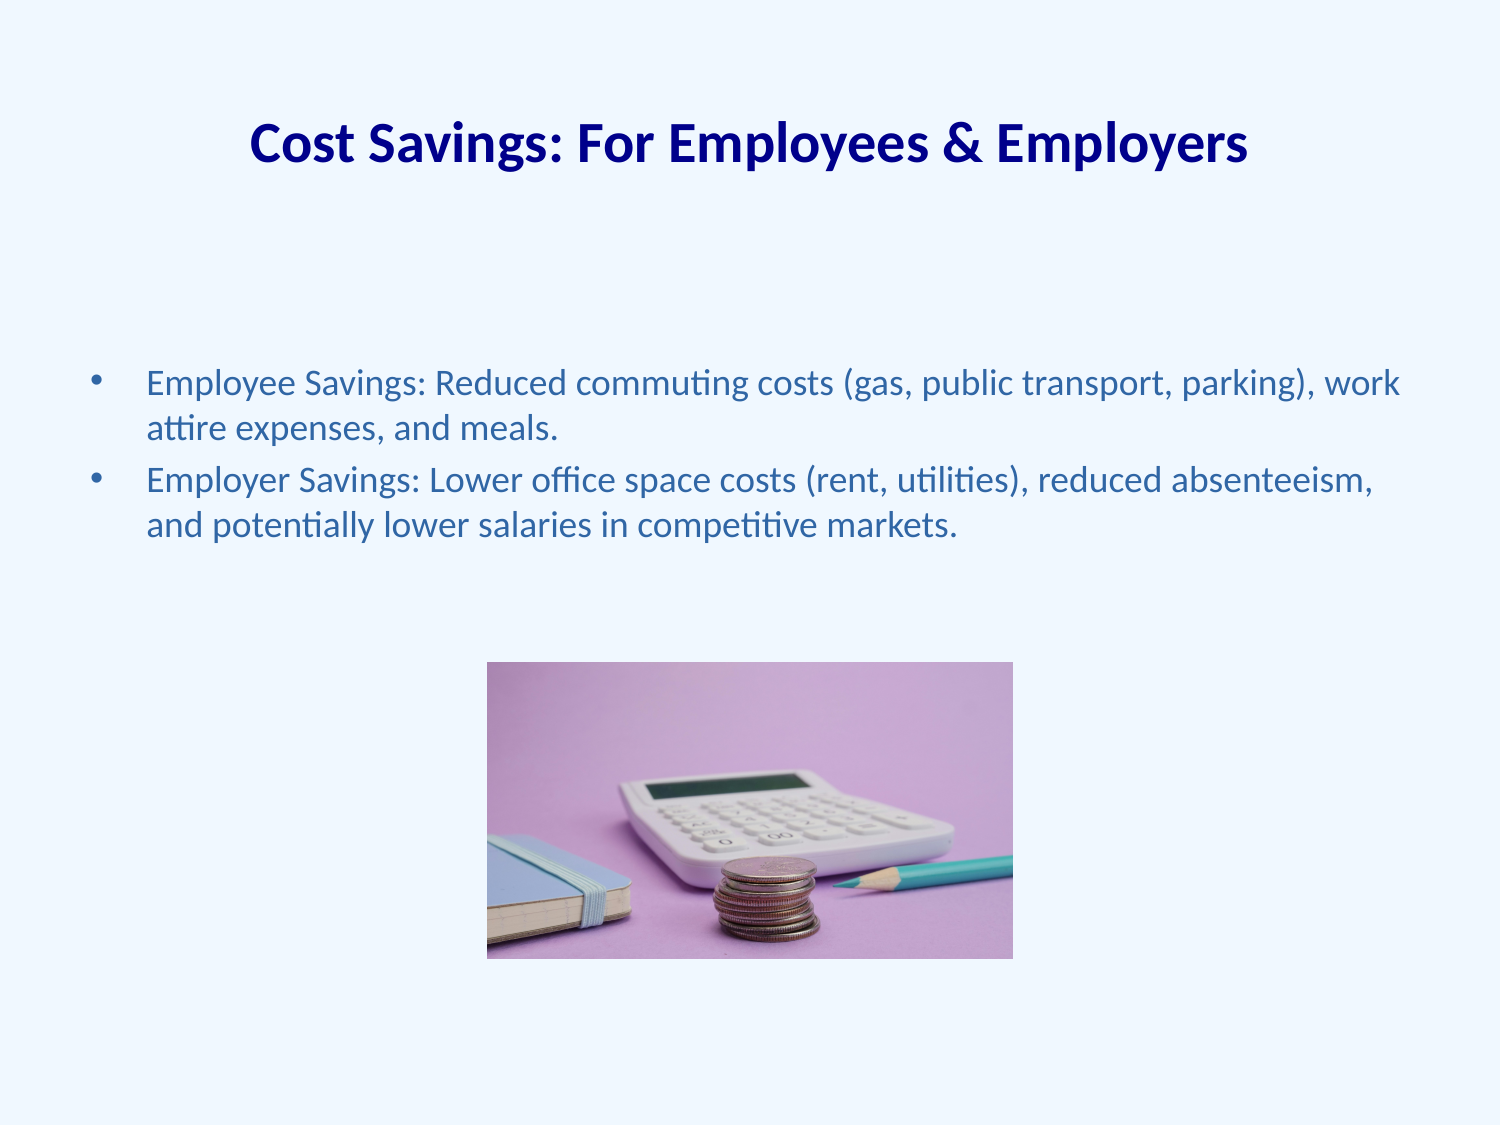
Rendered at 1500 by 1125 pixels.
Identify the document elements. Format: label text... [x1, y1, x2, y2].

title Cost Savings: For Employees & Employers [75, 45, 1425, 233]
picture [487, 662, 1013, 959]
list Employee Savings: Reduced commuting costs (gas, public transport, parking), work attire expenses, and meals. Employer Savings: Lower office space costs (rent, utilities), reduced absenteeism, and potentially lower salaries in competitive markets. [75, 262, 1425, 1005]
